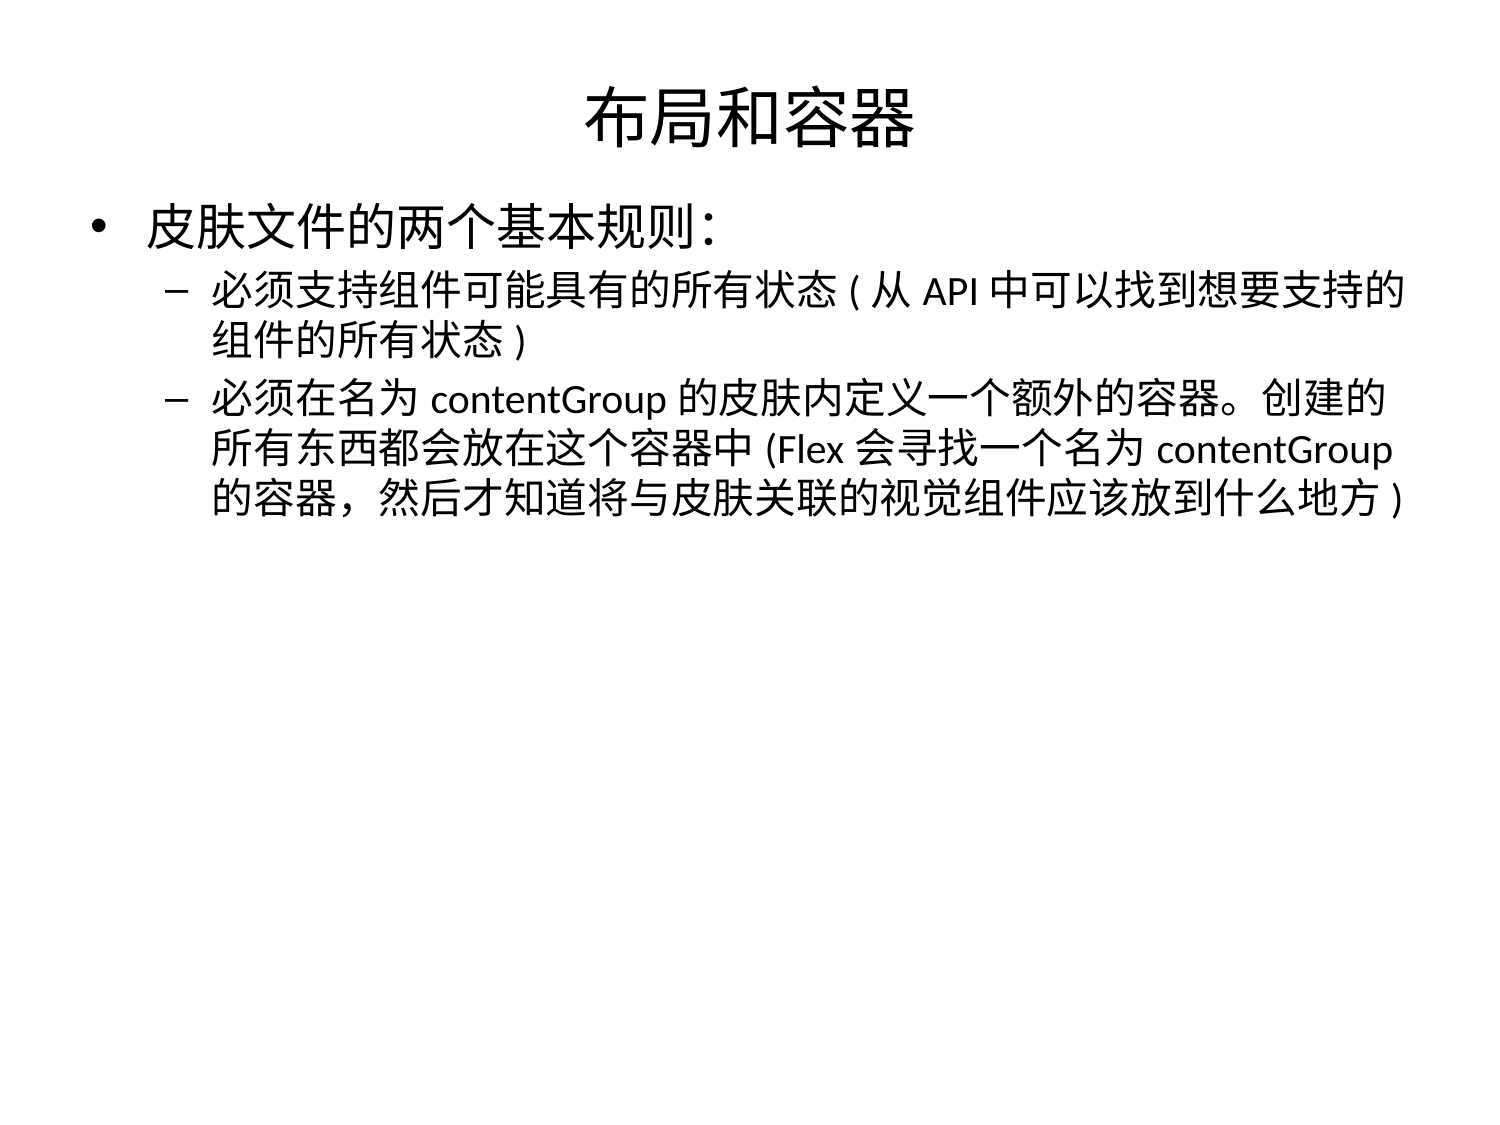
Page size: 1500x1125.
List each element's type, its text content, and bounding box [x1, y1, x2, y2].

title 布局和容器 [75, 45, 1425, 187]
list 皮肤文件的两个基本规则： 必须支持组件可能具有的所有状态(从API中可以找到想要支持的组件的所有状态) 必须在名为contentGroup的皮肤内定义一个额外的容器。创建的所有东西都会放在这个容器中(Flex会寻找一个名为contentGroup的容器，然后才知道将与皮肤关联的视觉组件应该放到什么地方) [75, 187, 1425, 1100]
